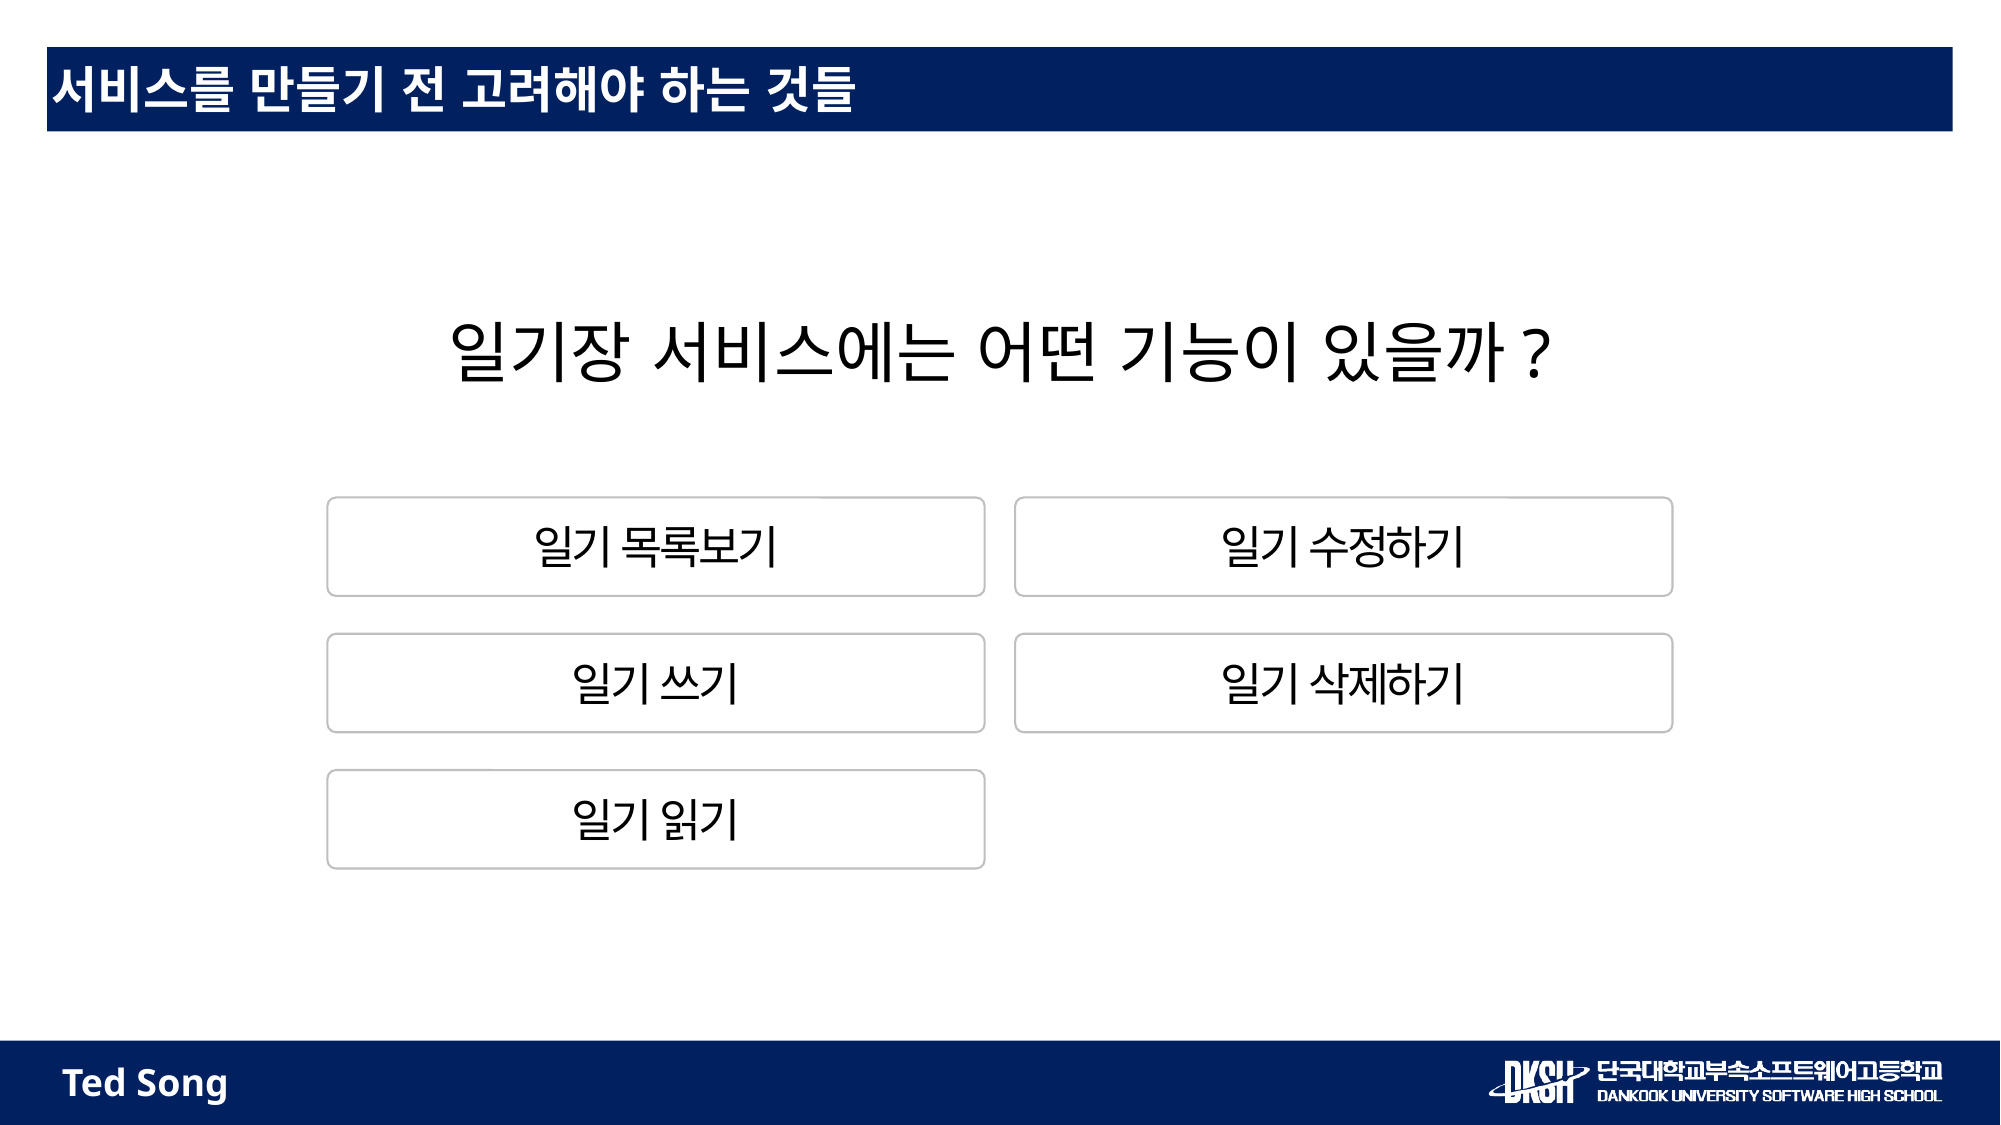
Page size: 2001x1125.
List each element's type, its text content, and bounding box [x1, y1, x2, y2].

text_box [46, 46, 1954, 132]
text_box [0, 1040, 2000, 1125]
text_box 서비스를 만들기 전 고려해야 하는 것들 [37, 51, 873, 127]
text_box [327, 303, 1673, 869]
